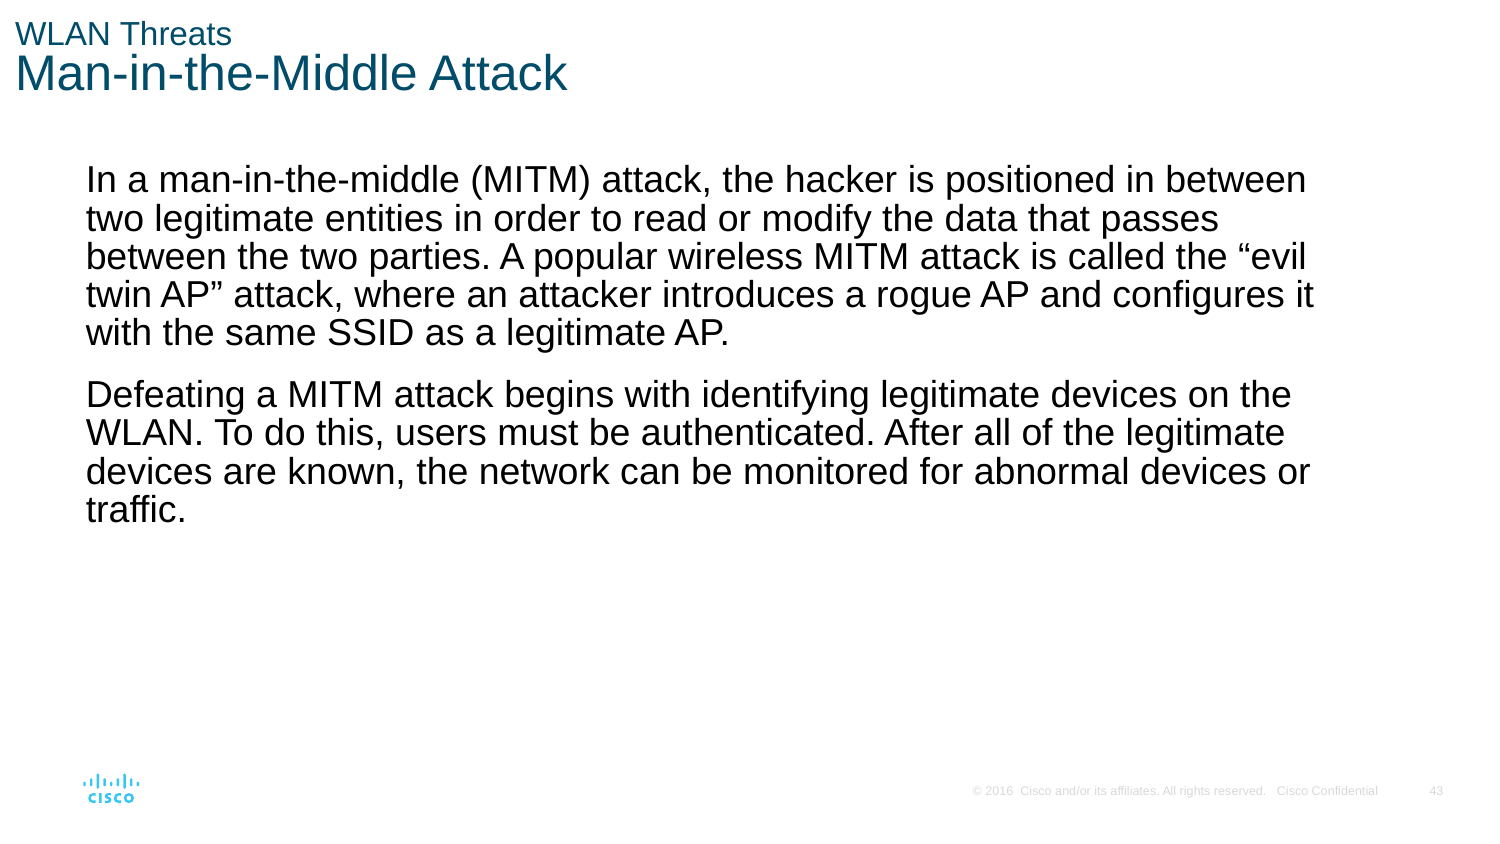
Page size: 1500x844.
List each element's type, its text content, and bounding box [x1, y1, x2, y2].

title WLAN Threats Man-in-the-Middle Attack [0, 0, 1369, 121]
list In a man-in-the-middle (MITM) attack, the hacker is positioned in between two legitimate entities in order to read or modify the data that passes between the two parties. A popular wireless MITM attack is called the “evil twin AP” attack, where an attacker introduces a rogue AP and configures it with the same SSID as a legitimate AP. Defeating a MITM attack begins with identifying legitimate devices on the WLAN. To do this, users must be authenticated. After all of the legitimate devices are known, the network can be monitored for abnormal devices or traffic. [70, 154, 1369, 702]
